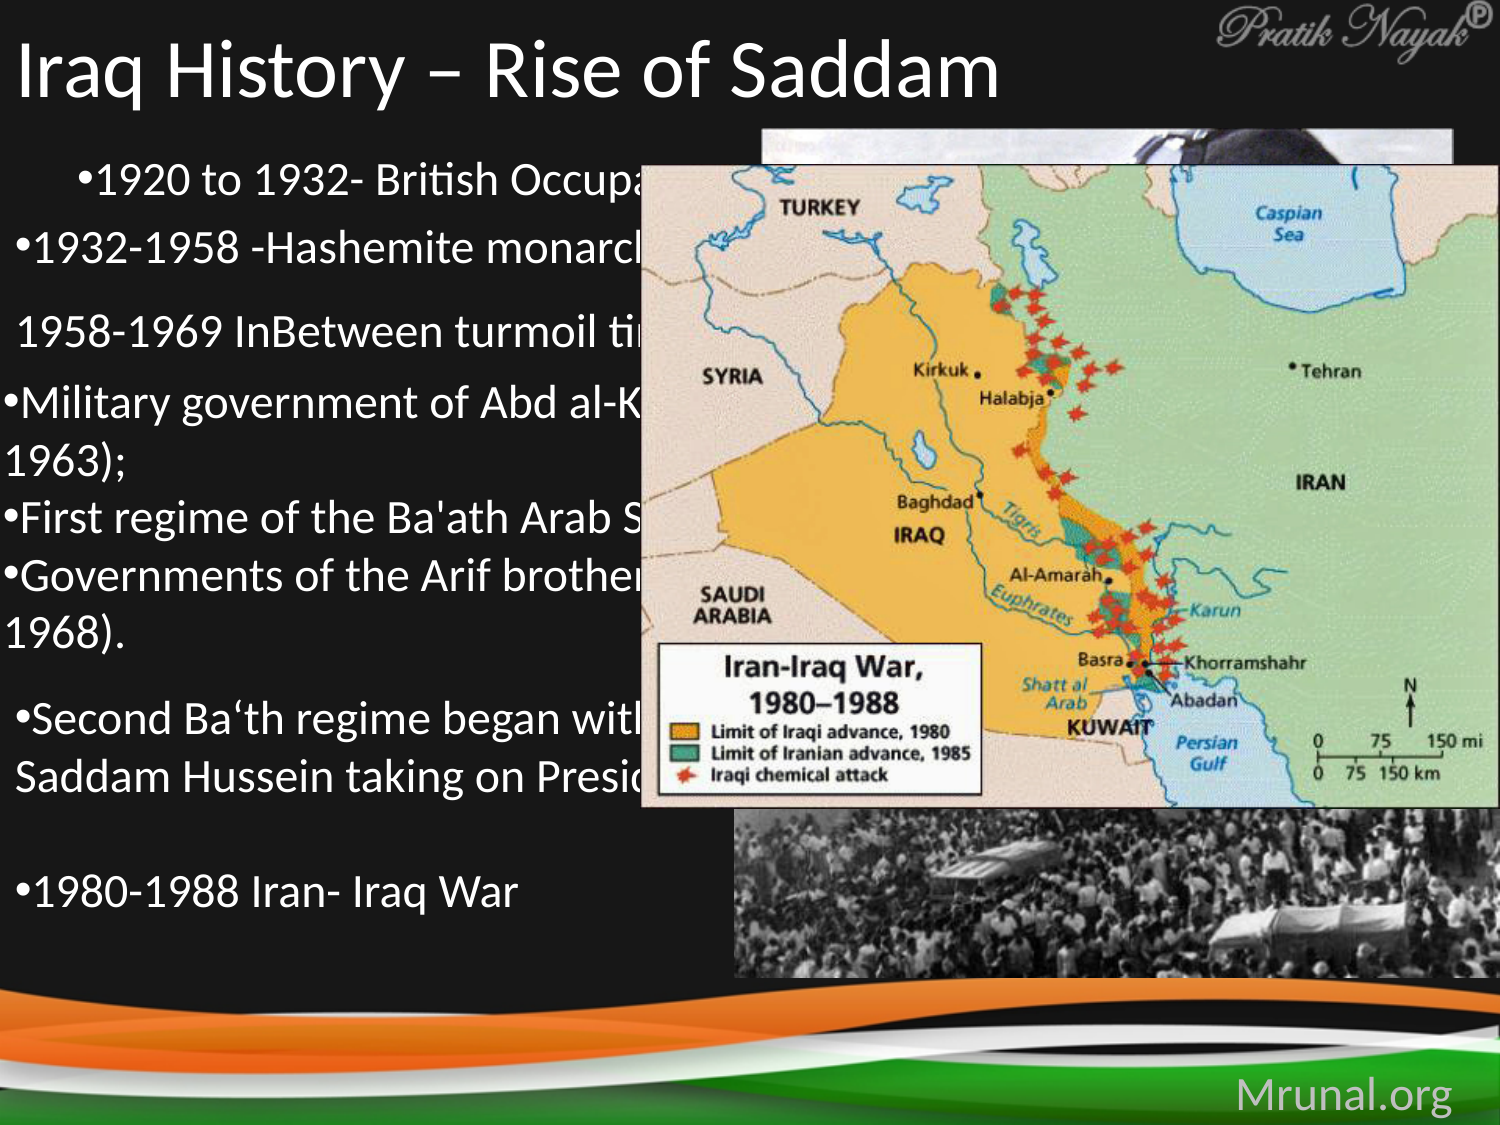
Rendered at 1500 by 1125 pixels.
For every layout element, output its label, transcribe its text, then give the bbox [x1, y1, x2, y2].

text_box Military government of Abd al-Karim Qasem and the "Free Officers" (1958–1963); First regime of the Ba'ath Arab Socialist Party (February–November 1963); Governments of the Arif brothers and Abd al-Rahman al-Bazzaz (1963–1968). [0, 363, 635, 666]
title Iraq History – Rise of Saddam [0, 11, 1425, 118]
text_box Second Ba‘th regime began with Coup Saddam Hussein taking on Presidency in 1979 [0, 679, 636, 810]
text_box Mrunal.org [1220, 1054, 1500, 1125]
text_box 1920 to 1932- British Occupancy [62, 140, 739, 208]
text_box 1932-1958 -Hashemite monarchy [0, 208, 635, 281]
text_box 1958-1969 InBetween turmoil time [0, 292, 635, 363]
picture [0, 0, 1500, 1125]
text_box 1980-1988 Iran- Iraq War [0, 852, 729, 925]
